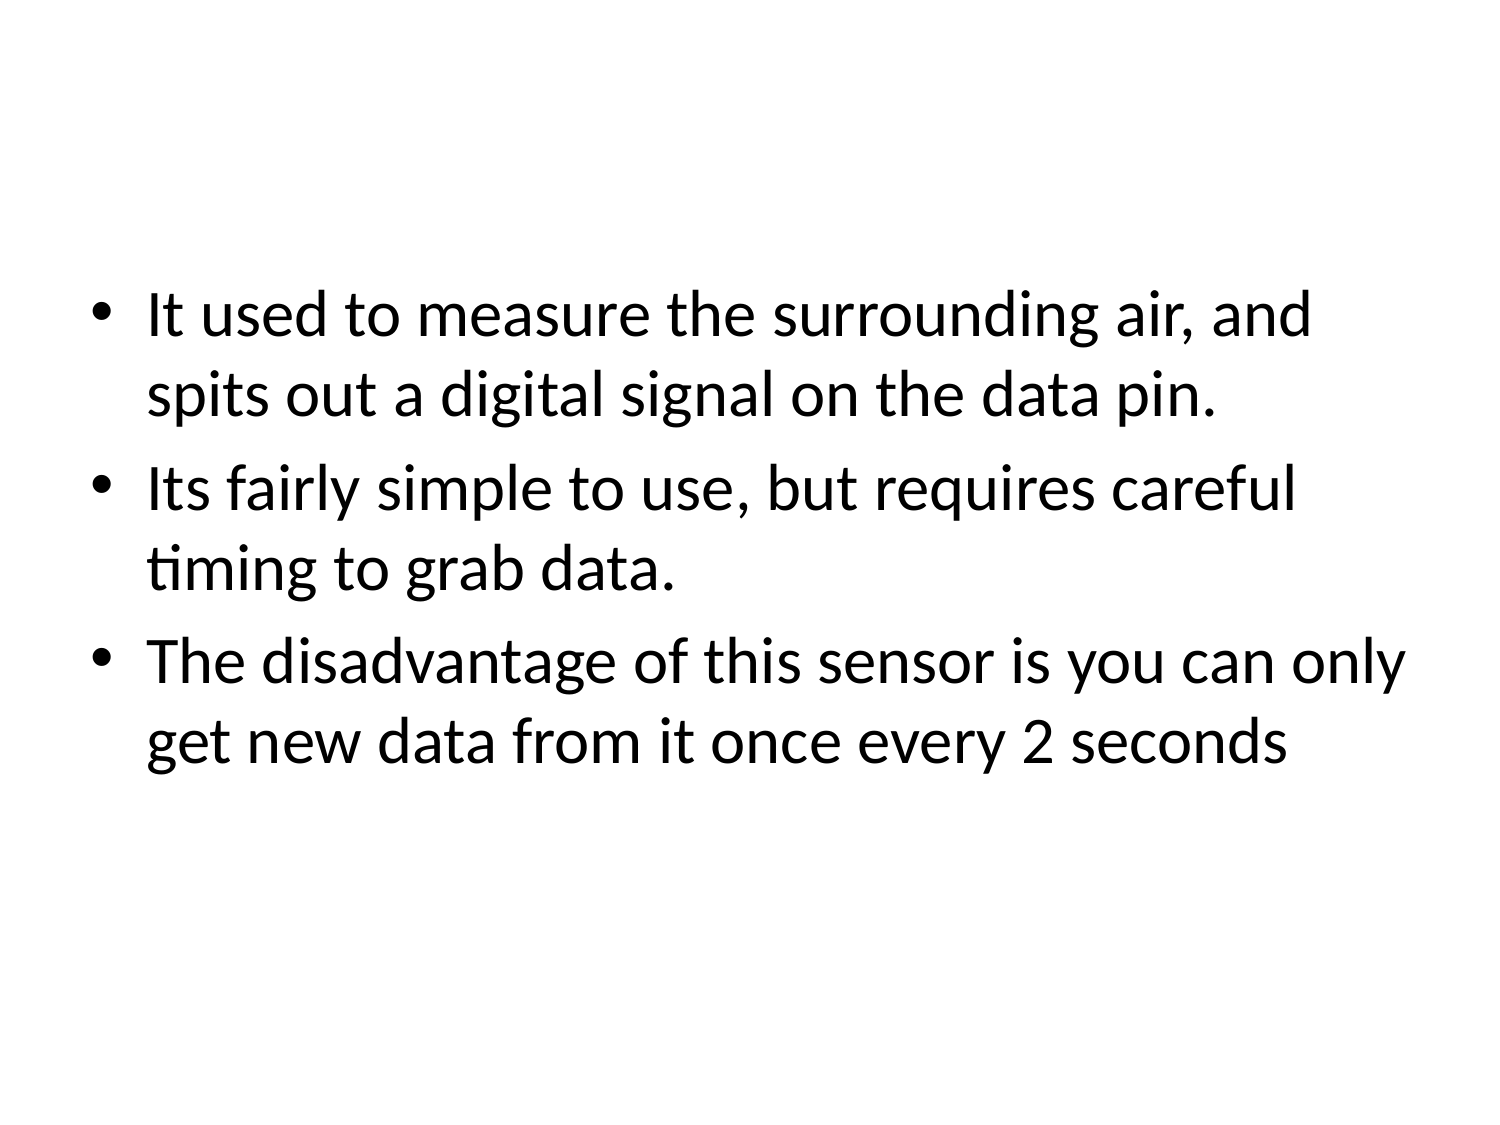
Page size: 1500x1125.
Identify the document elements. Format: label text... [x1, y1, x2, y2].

list It used to measure the surrounding air, and spits out a digital signal on the data pin. Its fairly simple to use, but requires careful timing to grab data. The disadvantage of this sensor is you can only get new data from it once every 2 seconds [75, 262, 1425, 1005]
